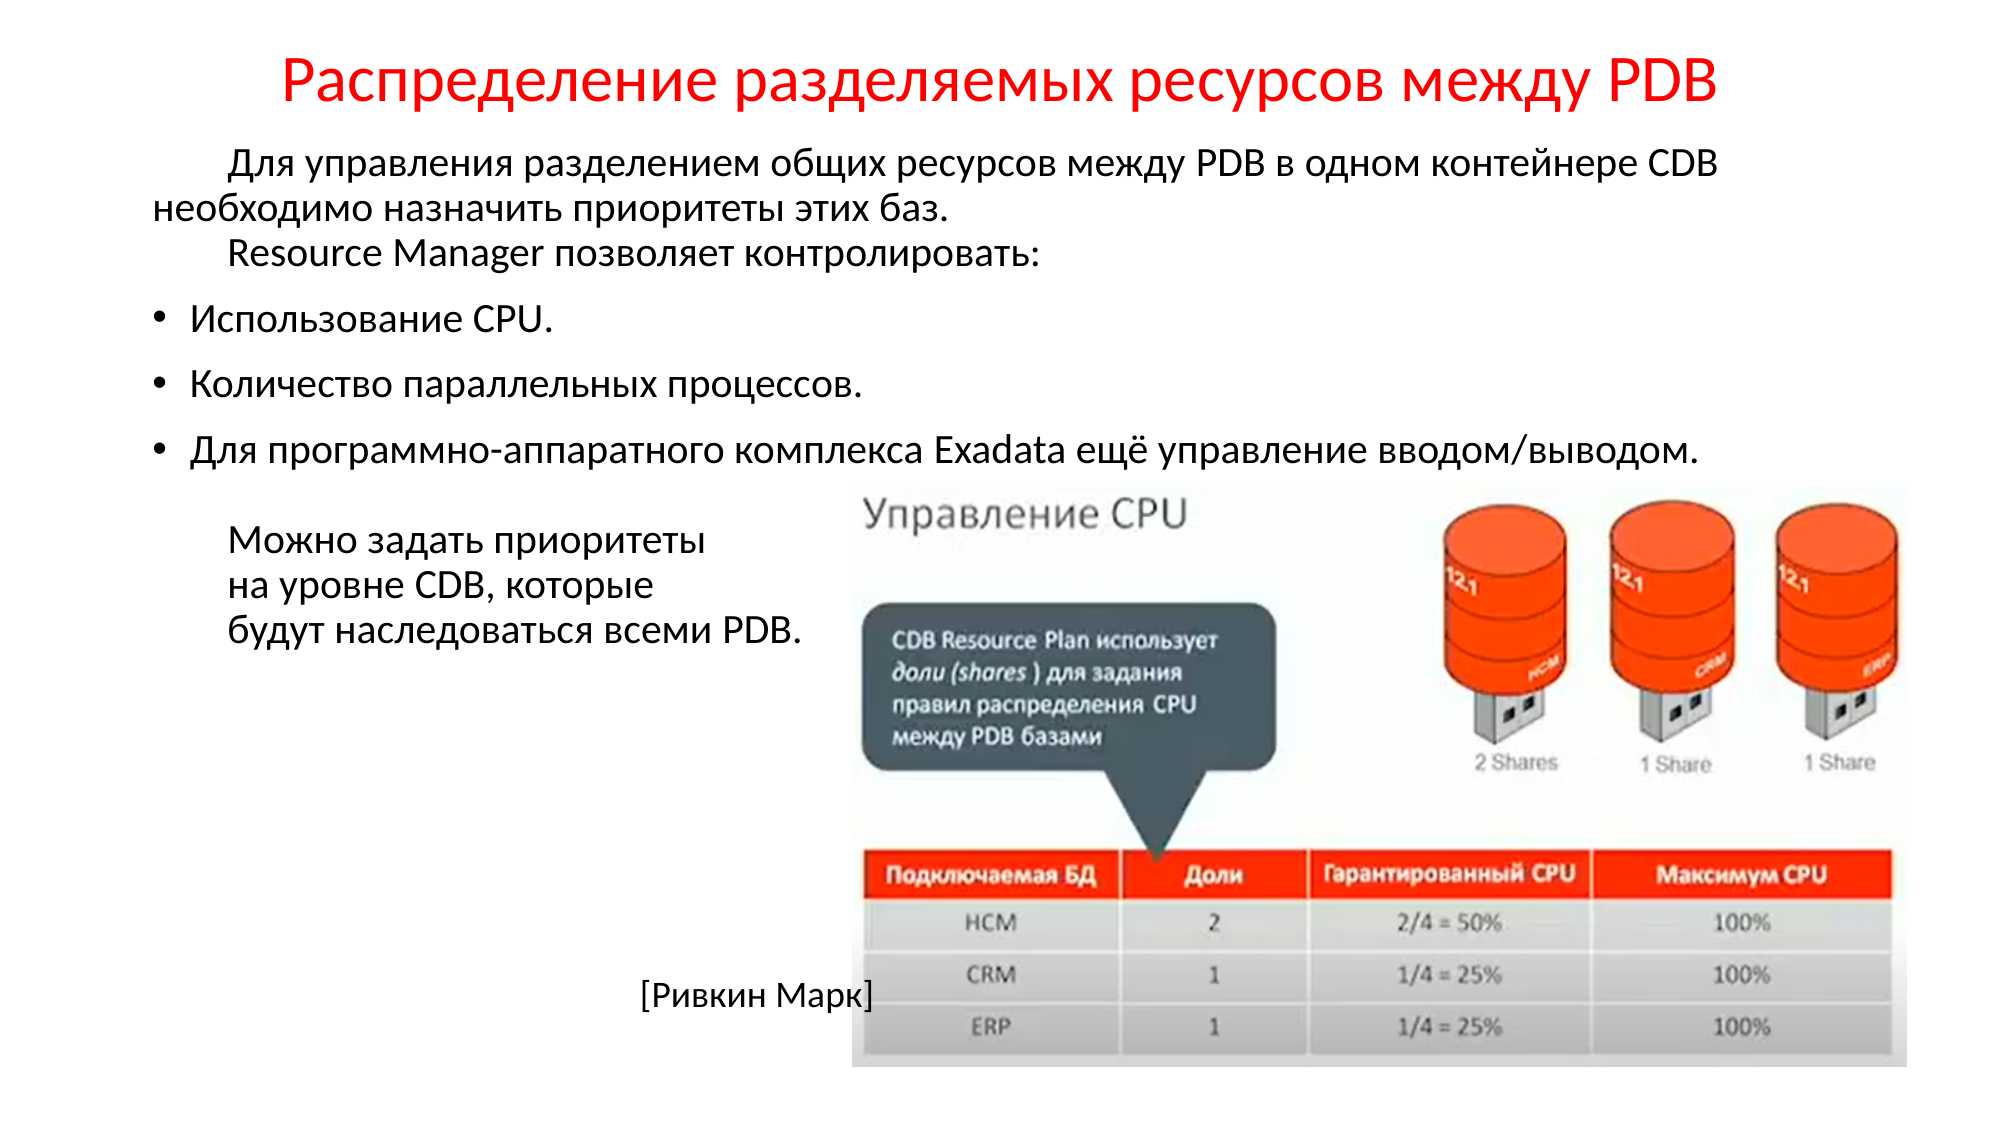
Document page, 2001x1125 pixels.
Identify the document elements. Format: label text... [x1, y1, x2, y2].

list Для управления разделением общих ресурсов между PDB в одном контейнере CDB необходимо назначить приоритеты этих баз. Resource Manager позволяет контролировать: Использование CPU. Количество параллельных процессов. Для программно-аппаратного комплекса Exadata ещё управление вводом/выводом. Можно задать приоритеты на уровне CDB, которые будут наследоваться всеми PDB. [137, 132, 1863, 778]
title Распределение разделяемых ресурсов между PDB [137, 3, 1863, 132]
text_box [Ривкин Марк] [625, 962, 852, 1022]
picture [852, 487, 1907, 1068]
